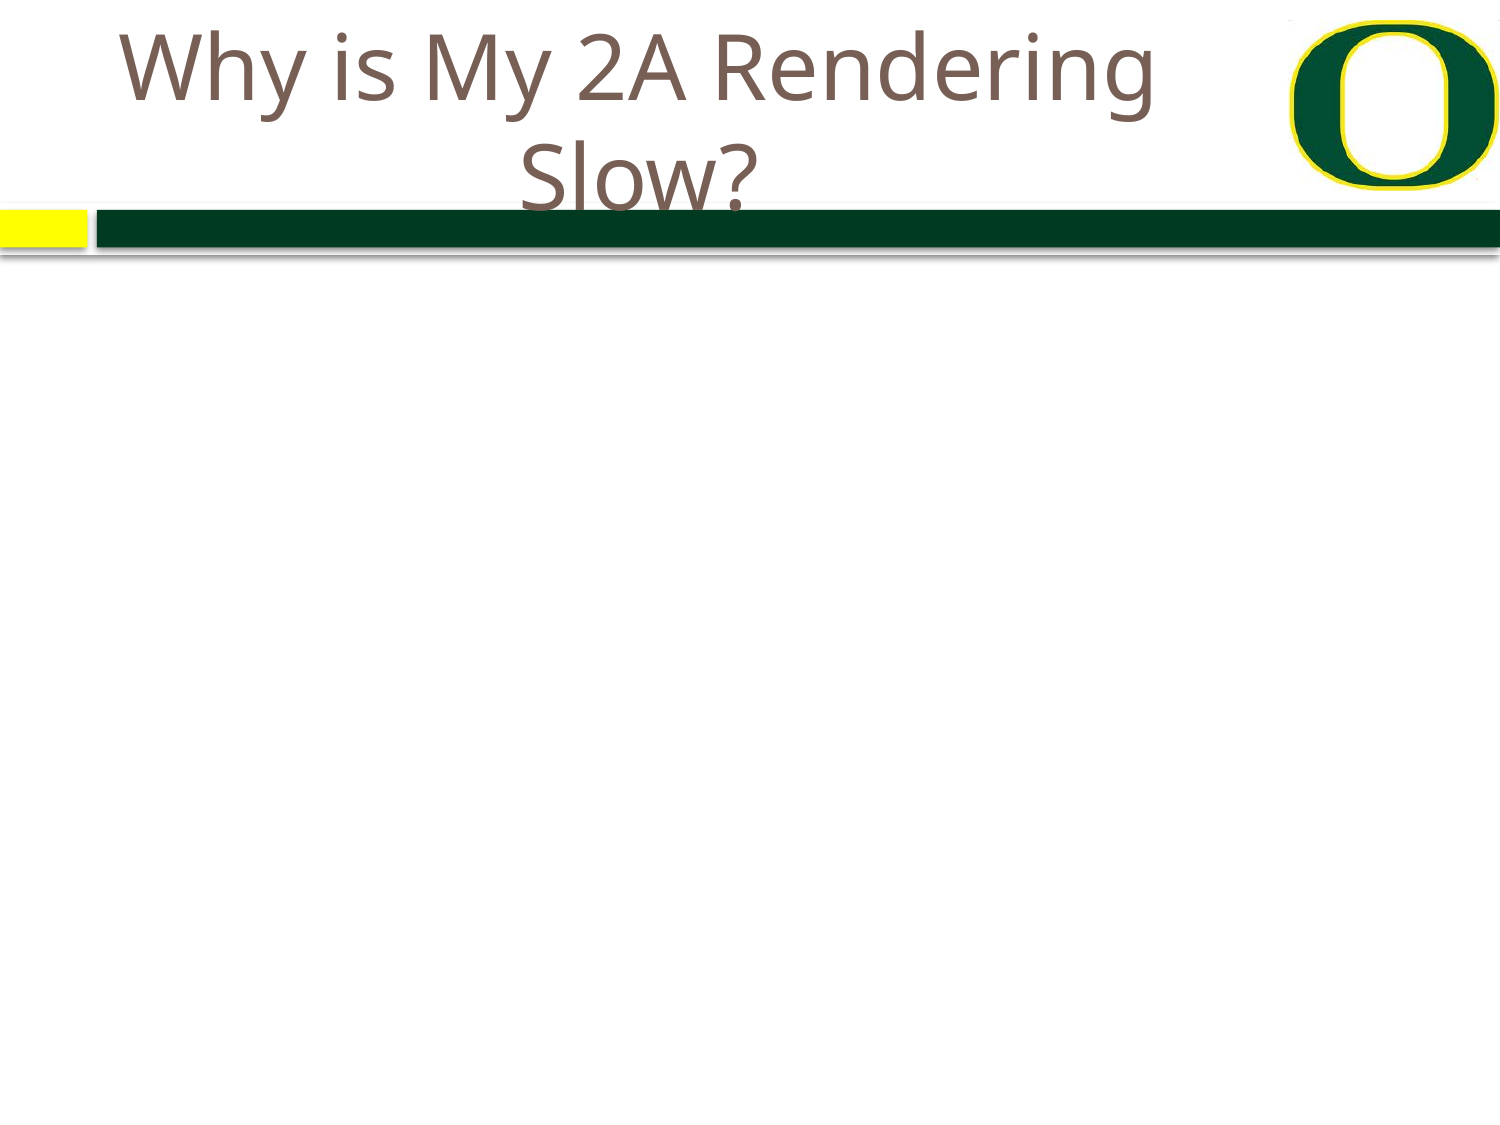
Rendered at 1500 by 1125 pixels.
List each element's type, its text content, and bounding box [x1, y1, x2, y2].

picture [1287, 20, 1500, 191]
title Why is My 2A Rendering Slow? [15, 37, 1264, 200]
